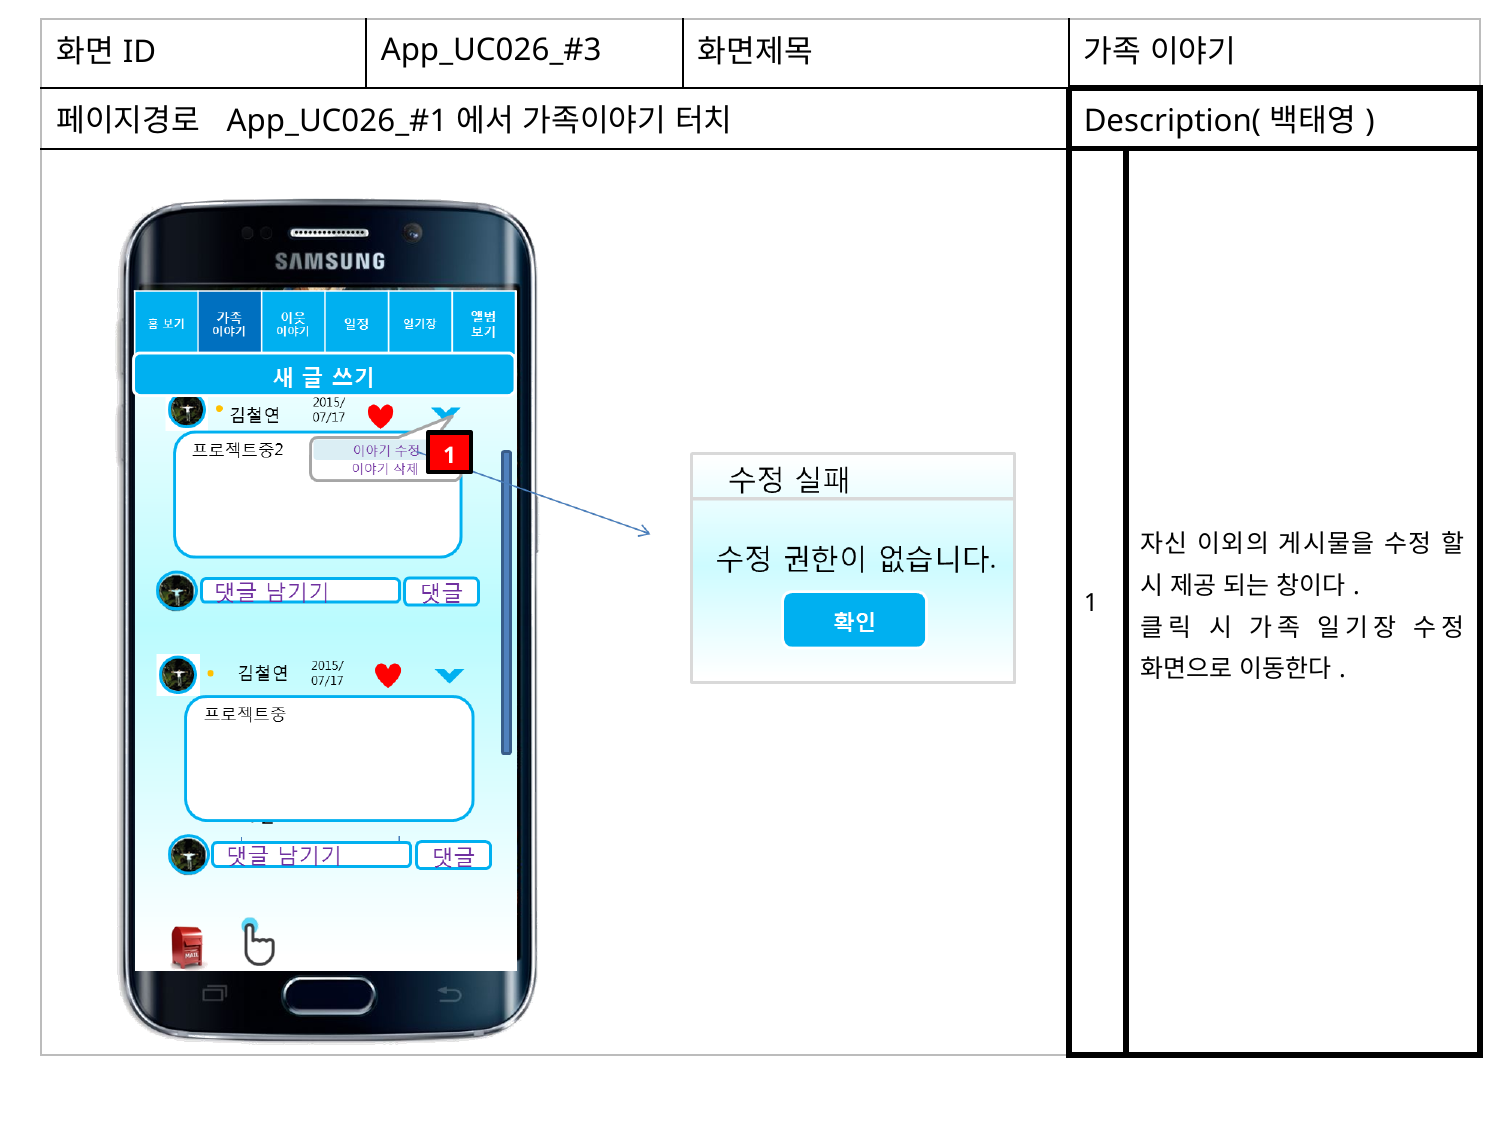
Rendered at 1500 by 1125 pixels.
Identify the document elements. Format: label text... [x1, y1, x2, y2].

table_cell [42, 150, 1066, 1054]
table_cell Description(백태영) [1072, 91, 1477, 146]
table_cell 1 [1072, 151, 1123, 1052]
table_cell 자신 이외의 게시물을 수정 할 시 제공 되는 창이다. 클릭 시 가족 일기장 수정 화면으로 이동한다. [1129, 151, 1477, 1052]
table_header 가족 이야기 [1070, 20, 1479, 85]
table_cell 페이지경로 App_UC026_#1에서 가족이야기 터치 [42, 89, 1066, 148]
picture [101, 160, 1022, 1057]
table_header 화면제목 [684, 20, 1068, 87]
table_header 화면ID [42, 20, 365, 87]
table_header App_UC026_#3 [367, 20, 682, 87]
